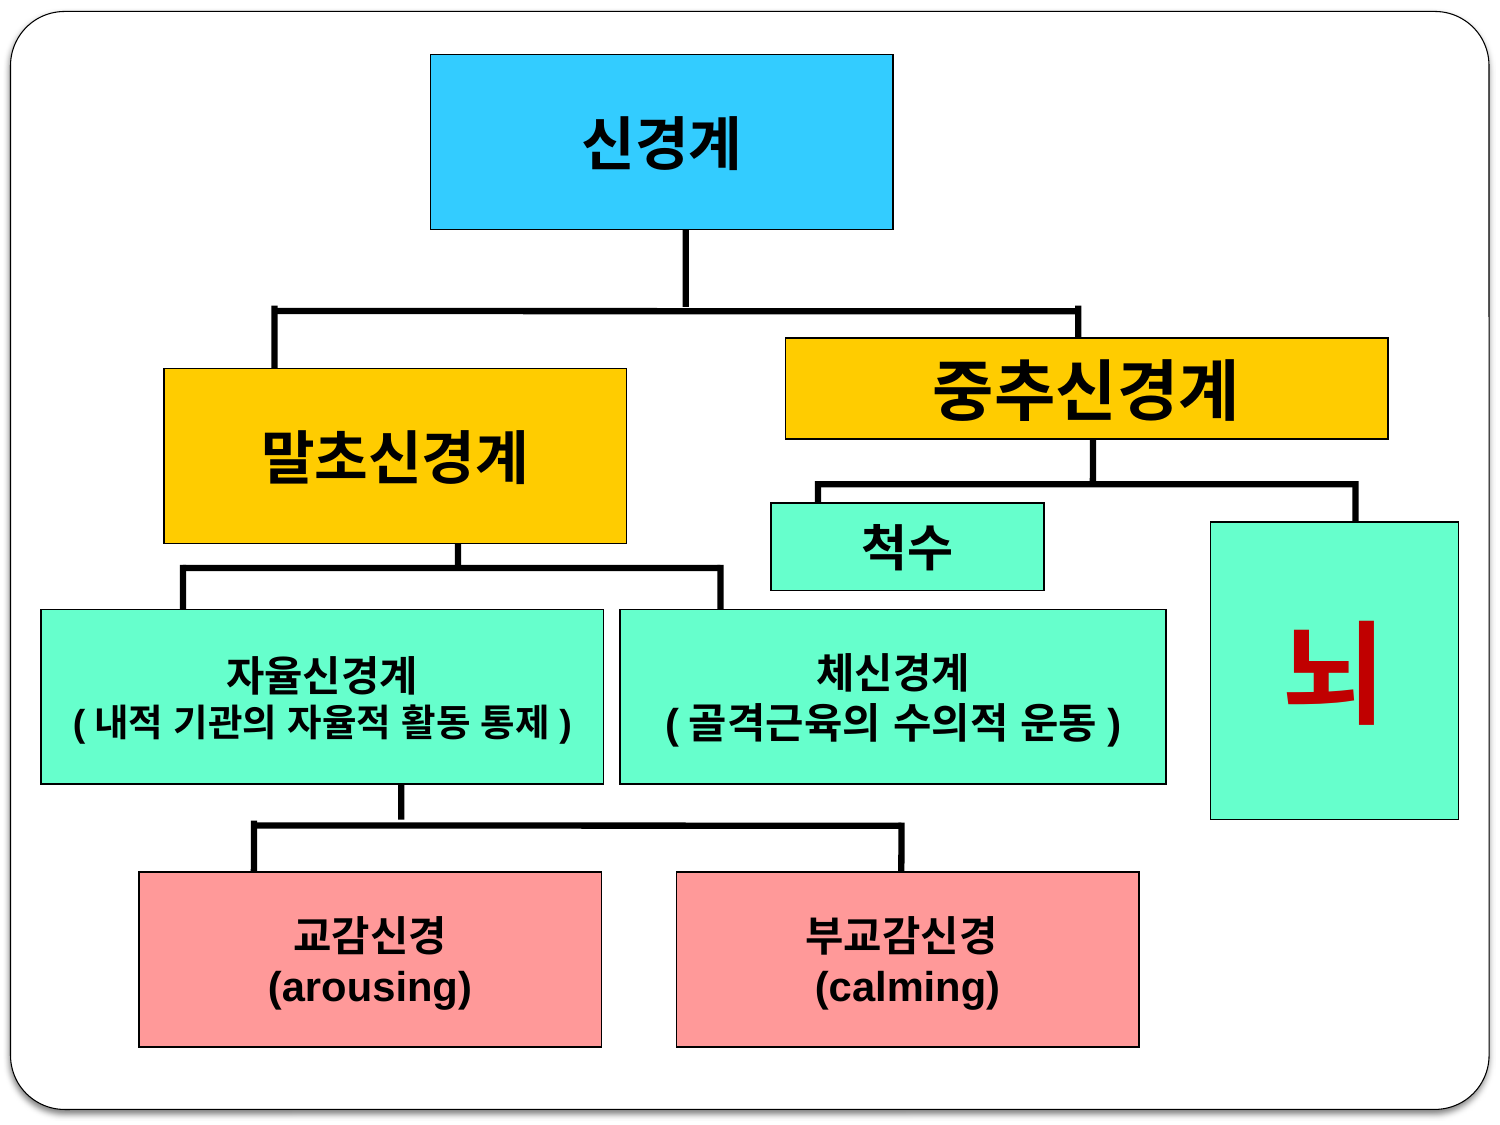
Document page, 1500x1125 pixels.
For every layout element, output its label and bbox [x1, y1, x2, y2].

text_box [41, 54, 1459, 1047]
